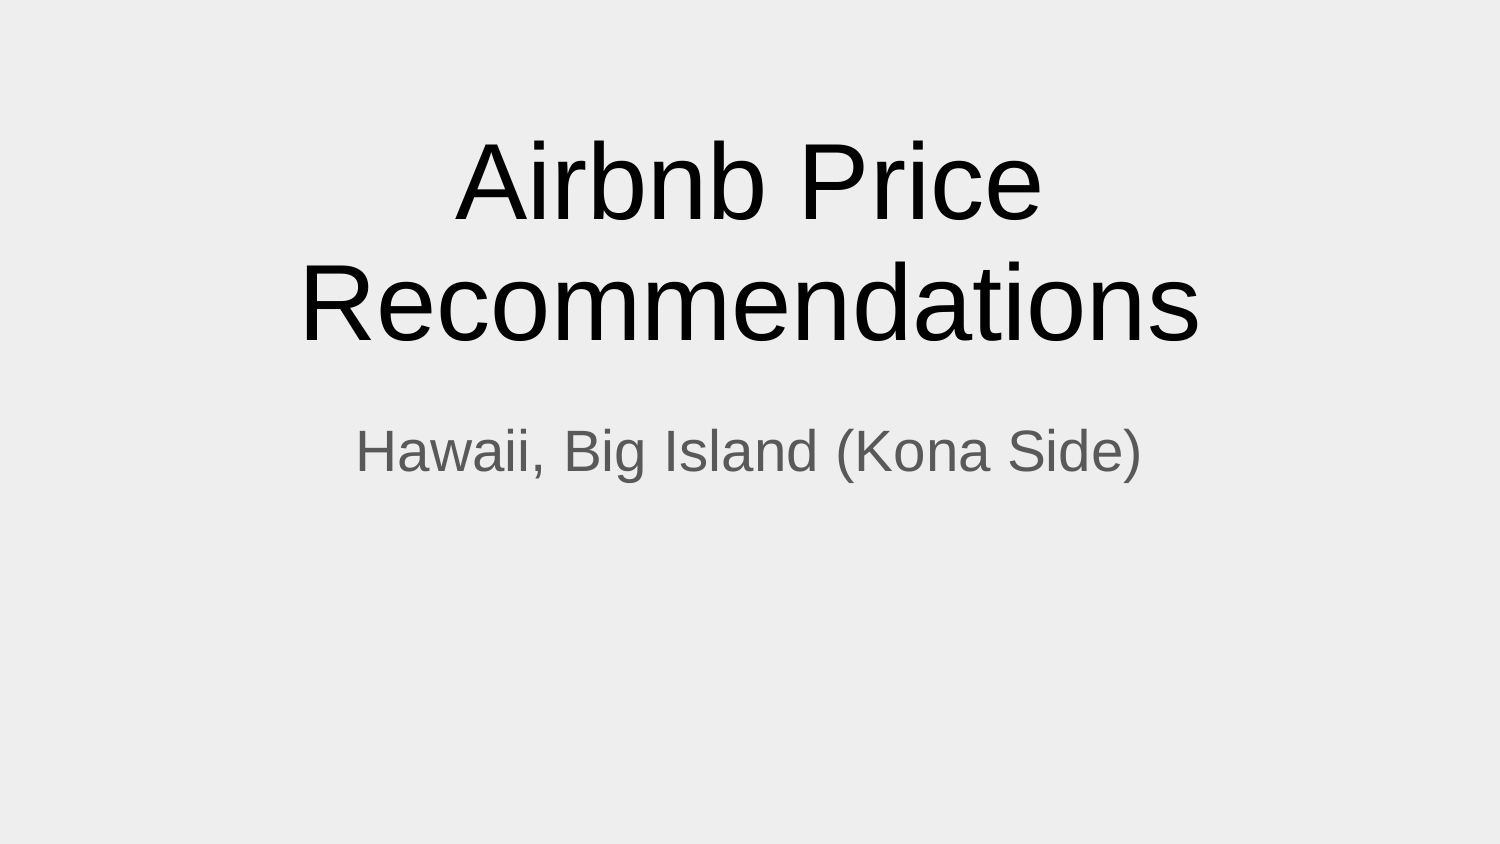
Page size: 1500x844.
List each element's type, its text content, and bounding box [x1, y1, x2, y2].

title Airbnb Price Recommendations [51, 41, 1449, 379]
subtitle Hawaii, Big Island (Kona Side) [51, 403, 1449, 534]
